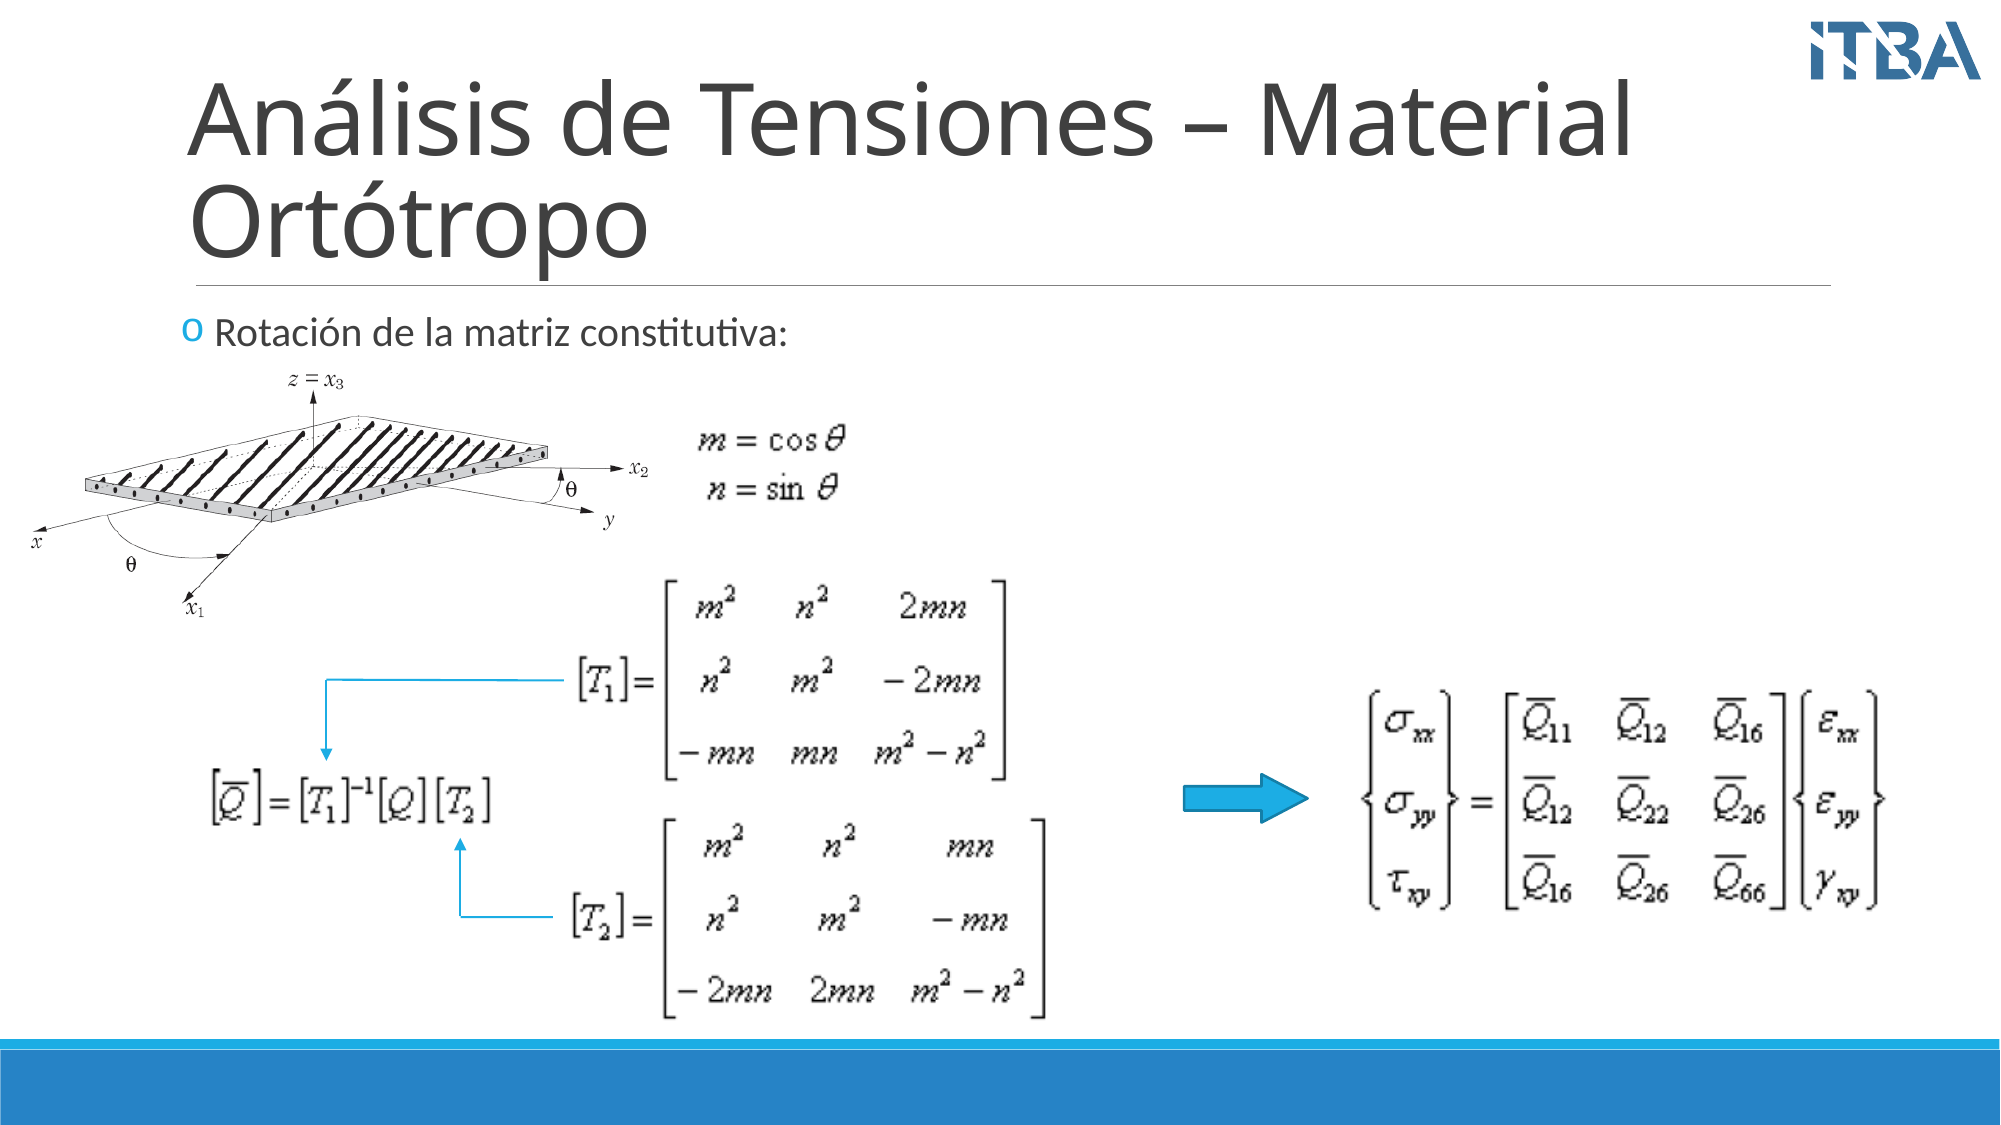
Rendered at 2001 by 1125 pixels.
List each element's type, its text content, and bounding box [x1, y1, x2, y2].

text_box [1182, 773, 1309, 824]
picture [690, 413, 857, 515]
picture [1792, 0, 2000, 103]
list Rotación de la matriz constitutiva: [180, 302, 1830, 963]
picture [204, 756, 502, 841]
picture [21, 363, 1070, 1037]
title Análisis de Tensiones – Material Ortótropo [172, 47, 1861, 285]
picture [1357, 680, 1894, 923]
